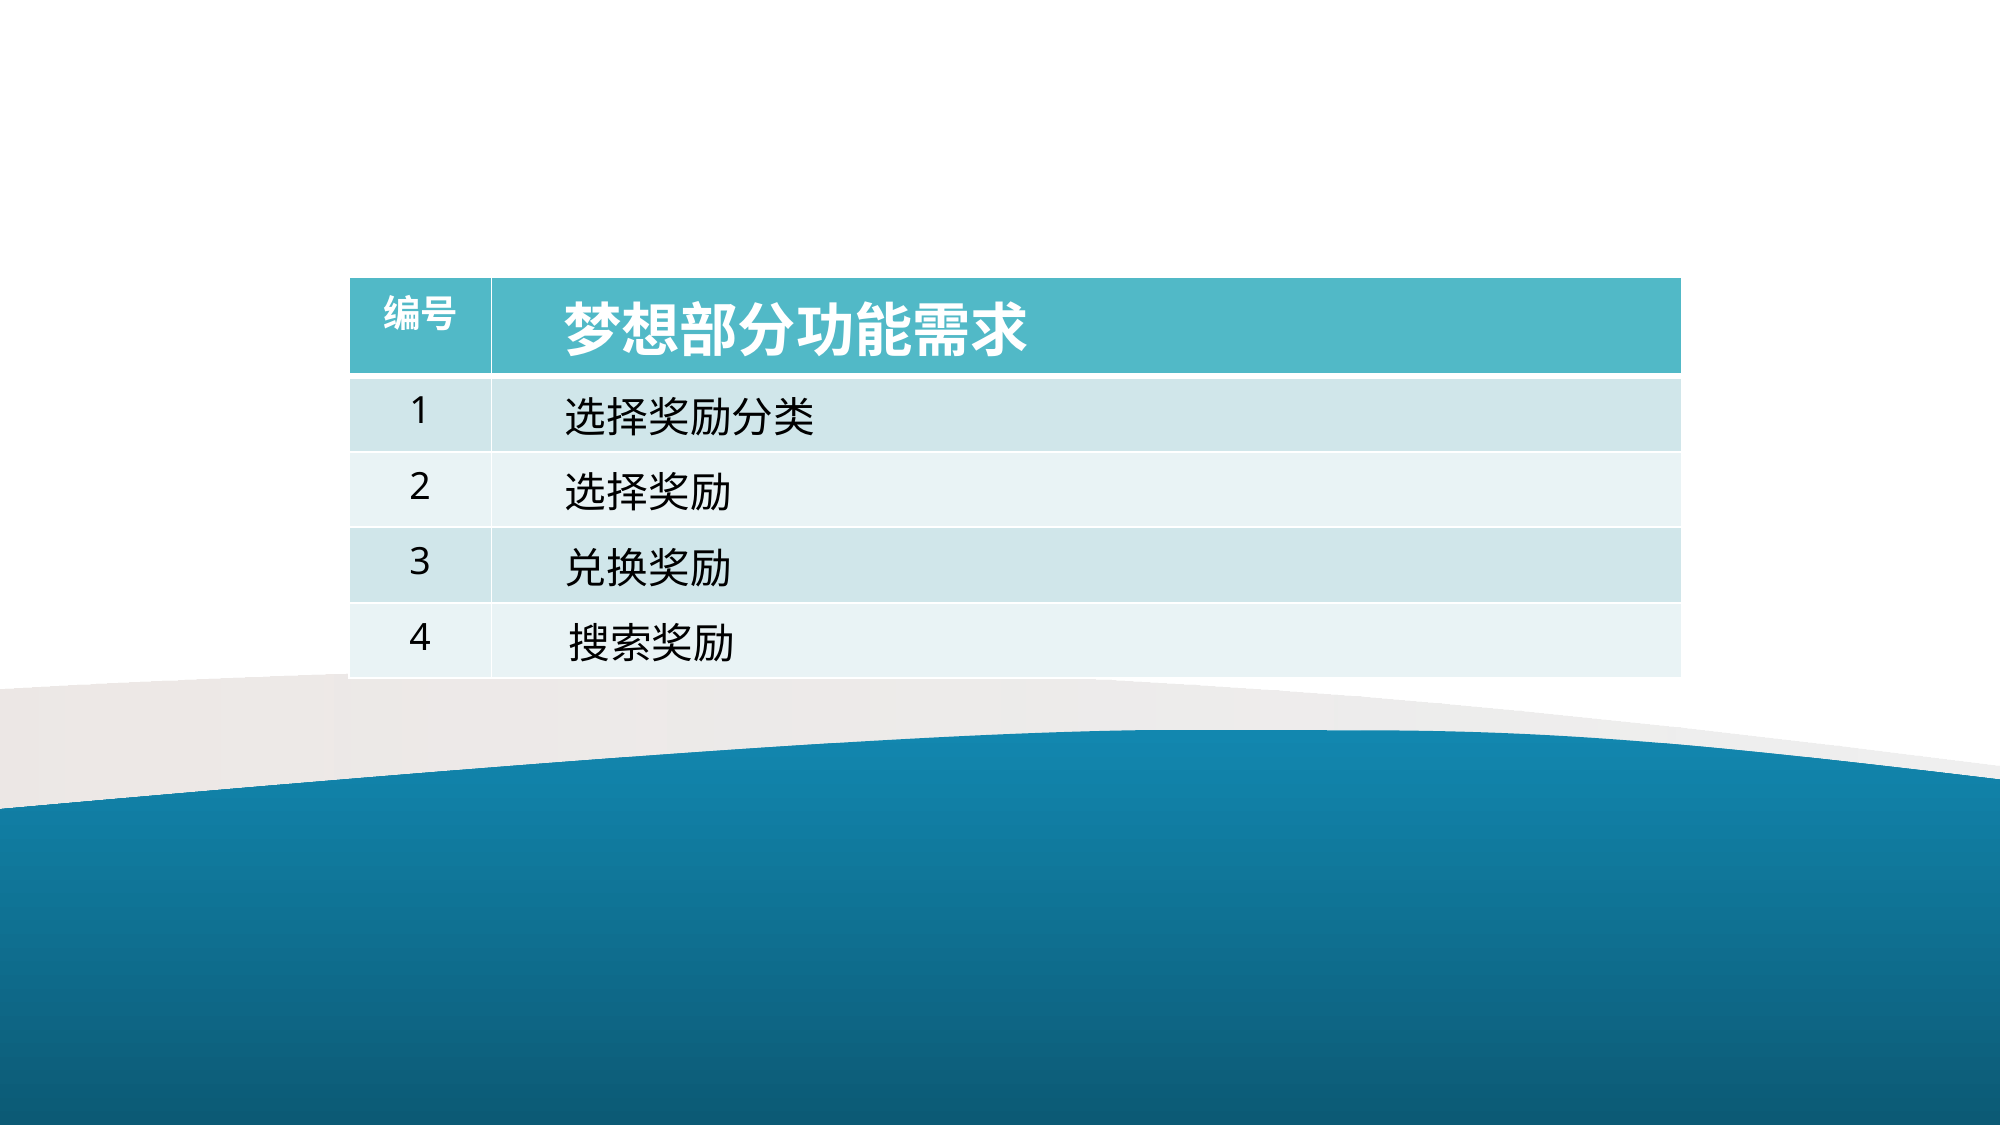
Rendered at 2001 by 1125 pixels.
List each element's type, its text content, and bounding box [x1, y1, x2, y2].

table_cell 选择奖励分类 [492, 379, 1681, 451]
table_header 编号 [350, 278, 491, 373]
table_cell 3 [350, 528, 491, 602]
table_cell 搜索奖励 [492, 604, 1681, 677]
table_header 梦想部分功能需求 [492, 278, 1681, 373]
table_cell 1 [350, 379, 491, 451]
table_cell 选择奖励 [492, 453, 1681, 526]
table_cell 4 [350, 604, 491, 677]
table_cell 2 [350, 453, 491, 526]
table_cell 兑换奖励 [492, 528, 1681, 602]
